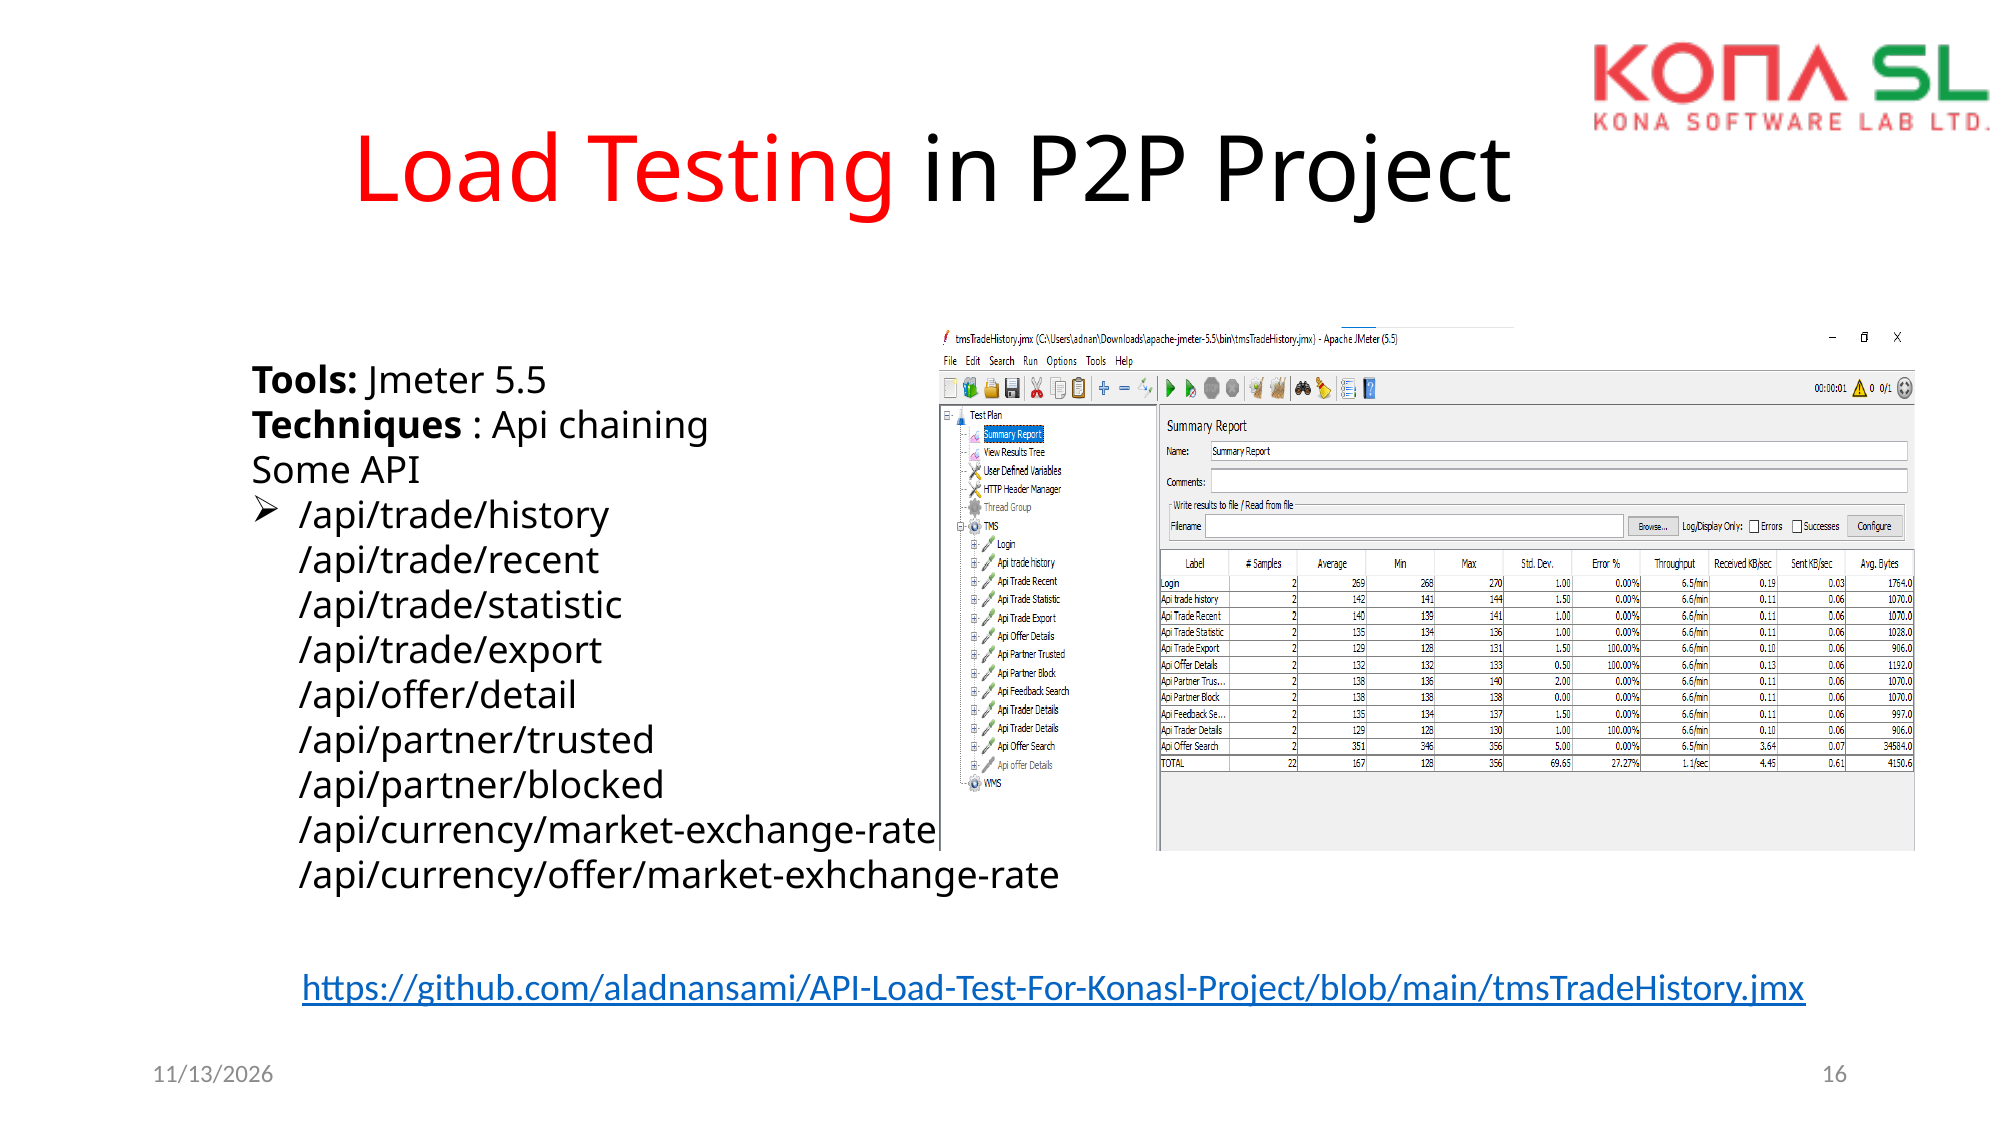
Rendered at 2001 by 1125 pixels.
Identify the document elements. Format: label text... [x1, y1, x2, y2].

picture [1591, 39, 1994, 135]
text_box Tools: Jmeter 5.5 Techniques : Api chaining Some API /api/trade/history /api/trade/recent /api/trade/statistic /api/trade/export /api/offer/detail /api/partner/trusted /api/partner/blocked /api/currency/market-exchange-rate /api/currency/offer/market-exhchange-rate [236, 348, 1229, 904]
picture [939, 327, 1915, 851]
slide_number 16 [1412, 1042, 1863, 1103]
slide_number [137, 1042, 588, 1103]
text_box https://github.com/aladnansami/API-Load-Test-For-Konasl-Project/blob/main/tmsTradeHistory.jmx [287, 955, 1913, 1016]
title Load Testing in P2P Project [324, 63, 1541, 281]
